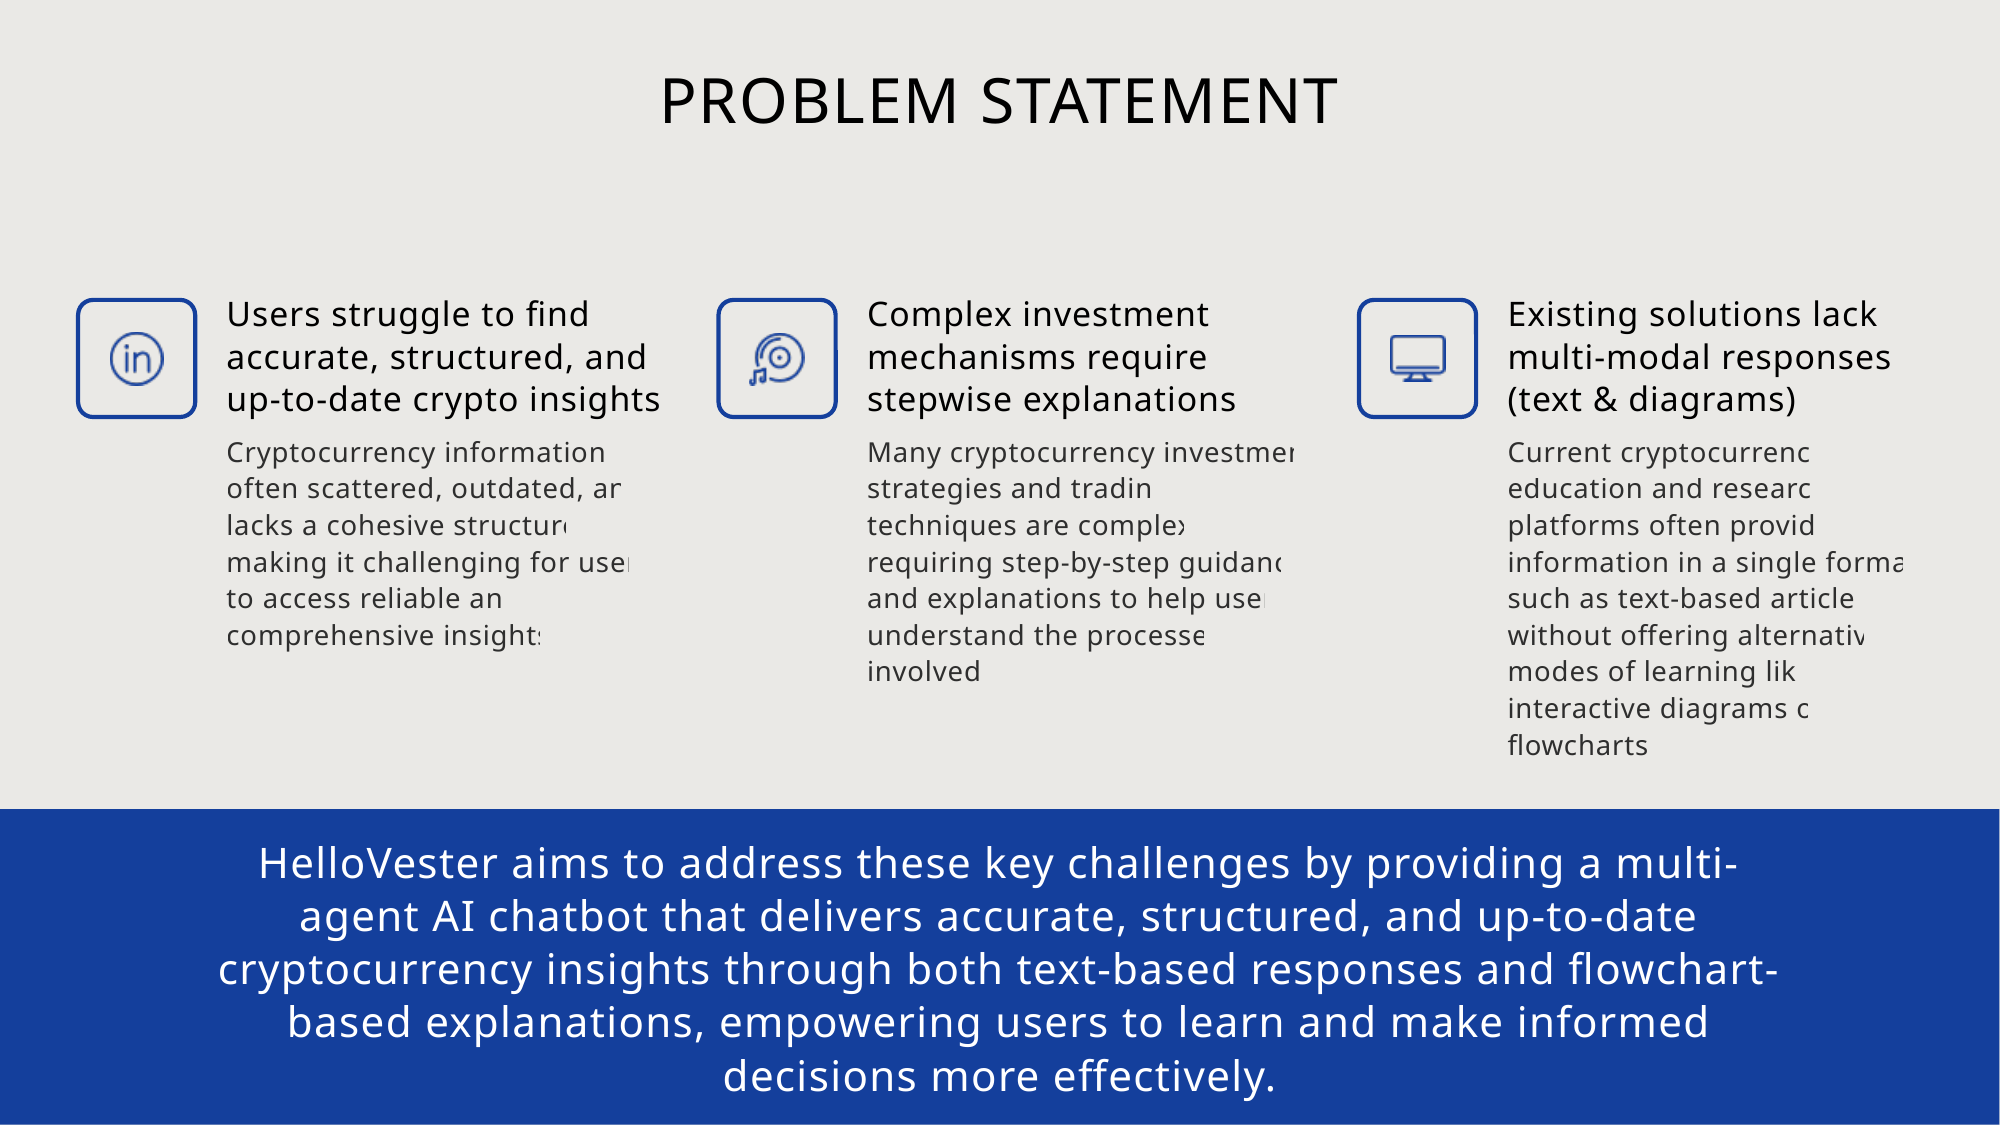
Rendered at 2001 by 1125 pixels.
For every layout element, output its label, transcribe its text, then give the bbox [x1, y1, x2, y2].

picture [110, 332, 164, 386]
text_box Users struggle to find accurate, structured, and up-to-date crypto insights [226, 290, 682, 419]
text_box [1358, 299, 1477, 418]
text_box HelloVester aims to address these key challenges by providing a multi-agent AI chatbot that delivers accurate, structured, and up-to-date cryptocurrency insights through both text-based responses and flowchart-based explanations, empowering users to learn and make informed decisions more effectively. [215, 860, 1785, 1073]
text_box Cryptocurrency information is often scattered, outdated, and lacks a cohesive structure, making it challenging for users to access reliable and comprehensive insights. [226, 431, 682, 651]
text_box [718, 299, 836, 418]
picture [1390, 335, 1446, 382]
text_box [0, 809, 2000, 1125]
text_box Complex investment mechanisms require stepwise explanations [866, 290, 1323, 419]
text_box PROBLEM STATEMENT [0, 65, 2000, 136]
text_box Current cryptocurrency education and research platforms often provide information in a single format, such as text-based articles, without offering alternative modes of learning like interactive diagrams or flowcharts. [1507, 431, 1963, 688]
text_box Many cryptocurrency investment strategies and trading techniques are complex, requiring step-by-step guidance and explanations to help users understand the processes involved. [866, 431, 1323, 651]
picture [749, 333, 805, 386]
text_box [78, 299, 196, 418]
text_box Existing solutions lack multi-modal responses (text & diagrams) [1507, 290, 1963, 419]
